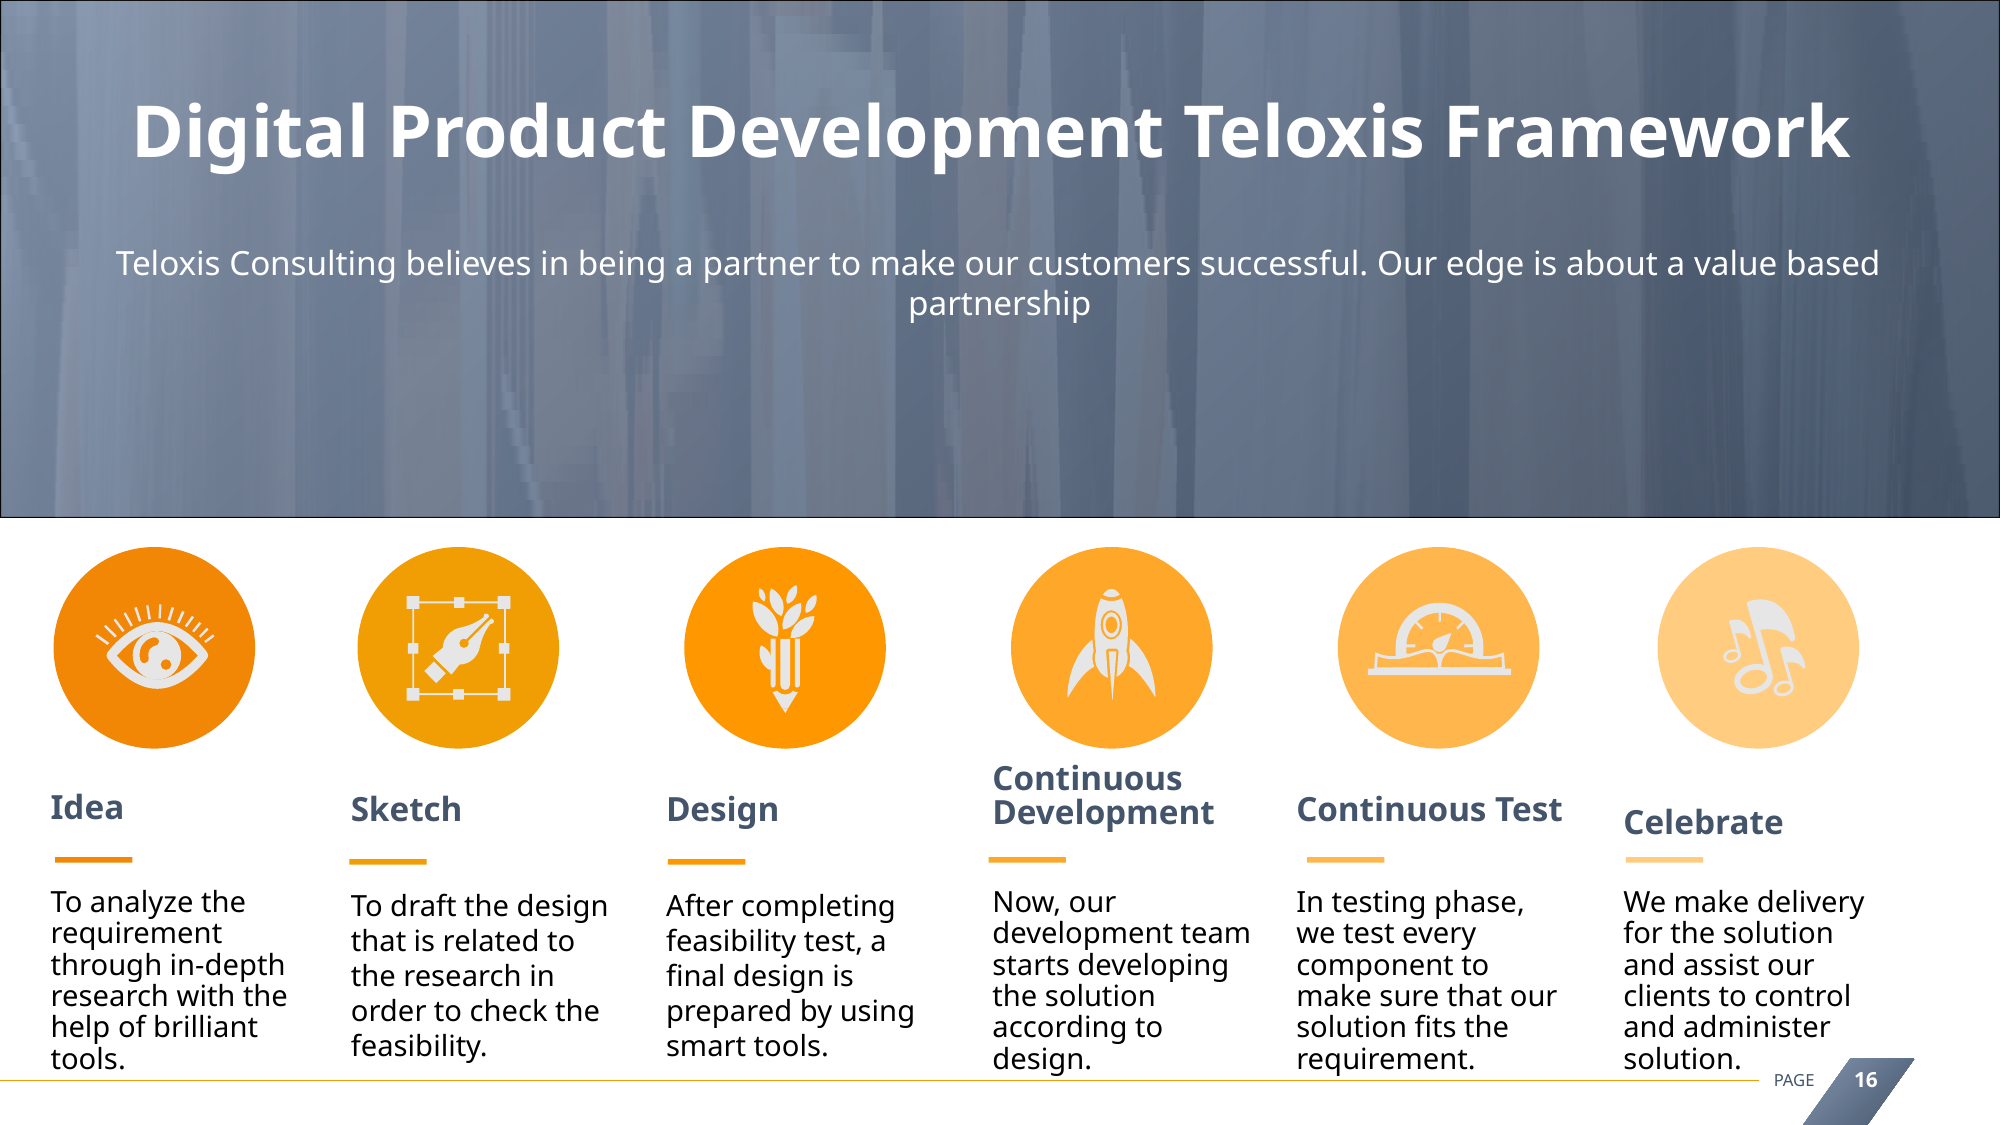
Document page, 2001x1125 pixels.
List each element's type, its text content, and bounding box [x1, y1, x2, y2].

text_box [684, 546, 886, 749]
text_box [349, 859, 427, 865]
text_box Now, our development team starts developing the solution according to design. [977, 879, 1278, 1068]
text_box [55, 857, 133, 863]
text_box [1010, 546, 1213, 749]
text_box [1337, 546, 1540, 749]
text_box [1625, 857, 1704, 863]
text_box [988, 857, 1066, 863]
text_box Design [651, 752, 951, 837]
text_box In testing phase, we test every component to make sure that our solution fits the requirement. [1281, 879, 1582, 1068]
picture [0, 0, 2000, 518]
text_box Sketch [335, 752, 636, 837]
text_box We make delivery for the solution and assist our clients to control and administer solution. [1608, 879, 1909, 1068]
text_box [1657, 546, 1860, 749]
text_box After completing feasibility test, a final design is prepared by using smart tools. [651, 879, 951, 1068]
text_box Idea [35, 751, 336, 835]
text_box [1307, 857, 1385, 863]
text_box Continuous Test [1281, 752, 1582, 837]
text_box To draft the design that is related to the research in order to check the feasibility. [335, 879, 636, 1068]
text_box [53, 546, 256, 749]
text_box [667, 859, 746, 865]
text_box To analyze the requirement through in-depth research with the help of brilliant tools. [35, 879, 335, 1068]
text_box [357, 546, 560, 749]
text_box Celebrate [1608, 765, 1909, 849]
text_box Continuous Development [977, 755, 1278, 839]
